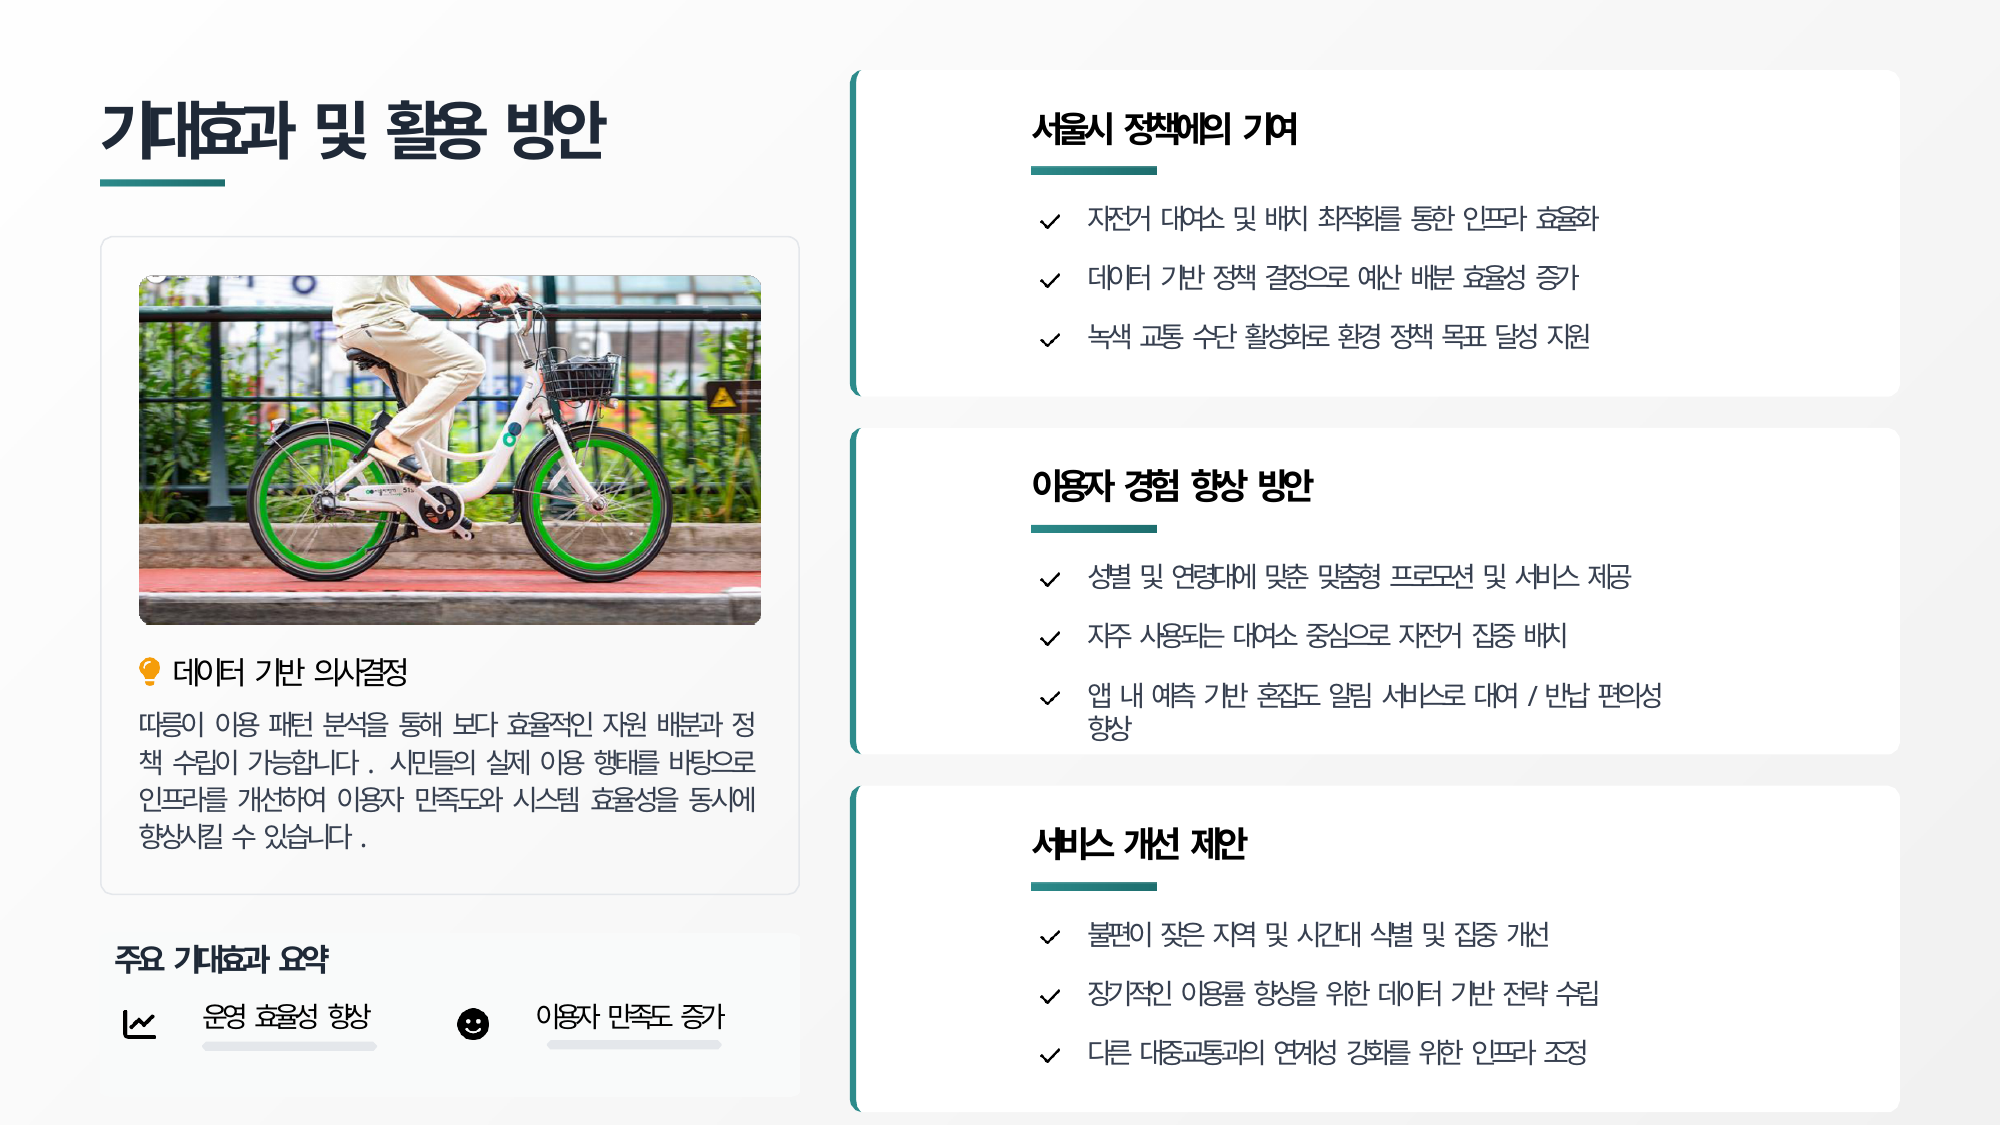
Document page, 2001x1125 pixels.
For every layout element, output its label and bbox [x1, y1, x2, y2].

text_box [920, 496, 1157, 1063]
picture [0, 0, 2000, 1125]
